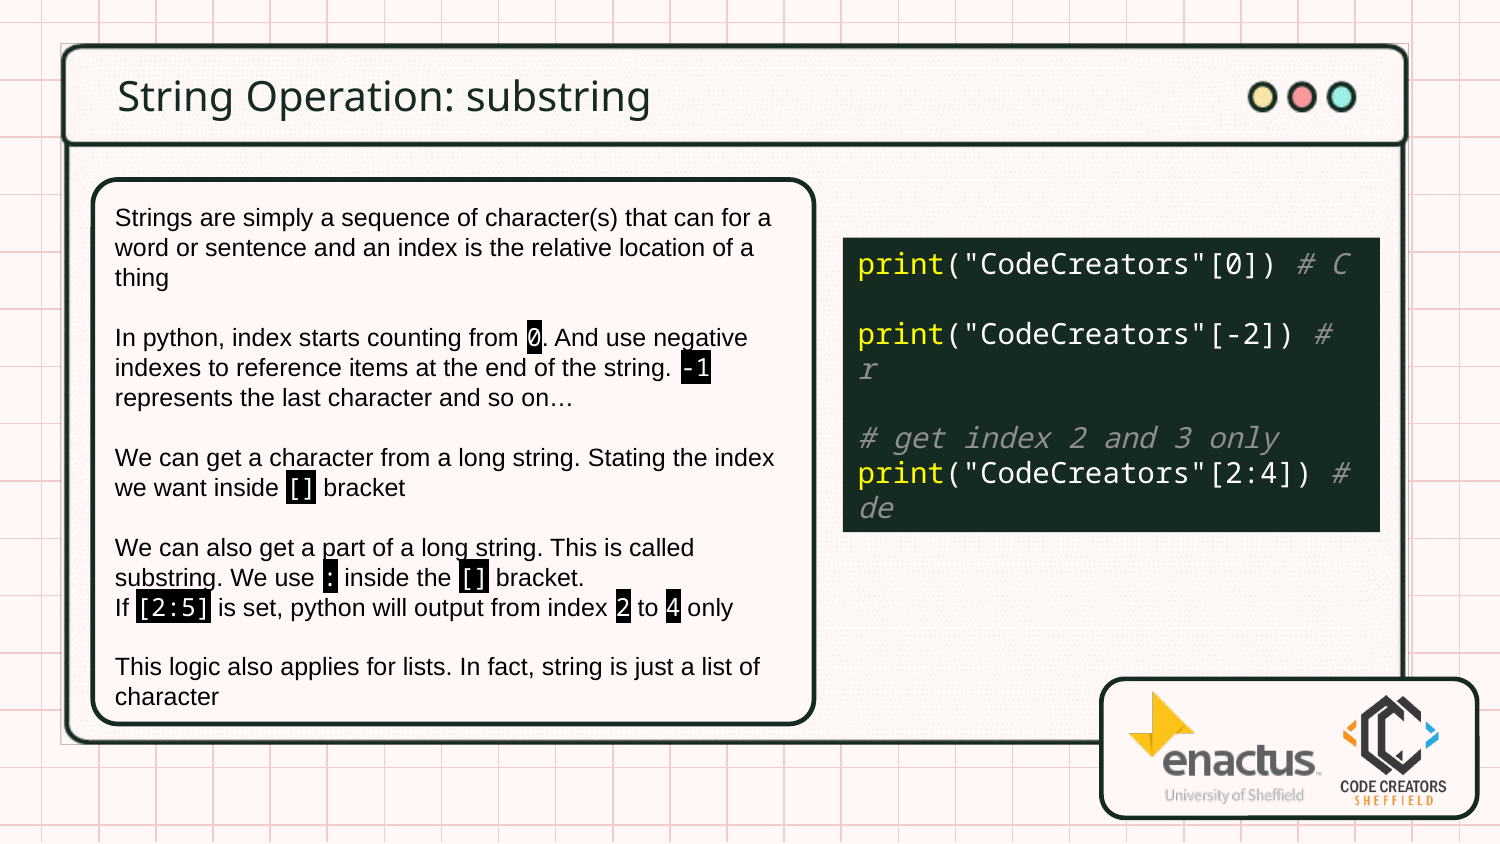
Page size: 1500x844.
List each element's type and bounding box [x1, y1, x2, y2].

picture [55, 38, 1414, 749]
text_box [1101, 678, 1478, 819]
